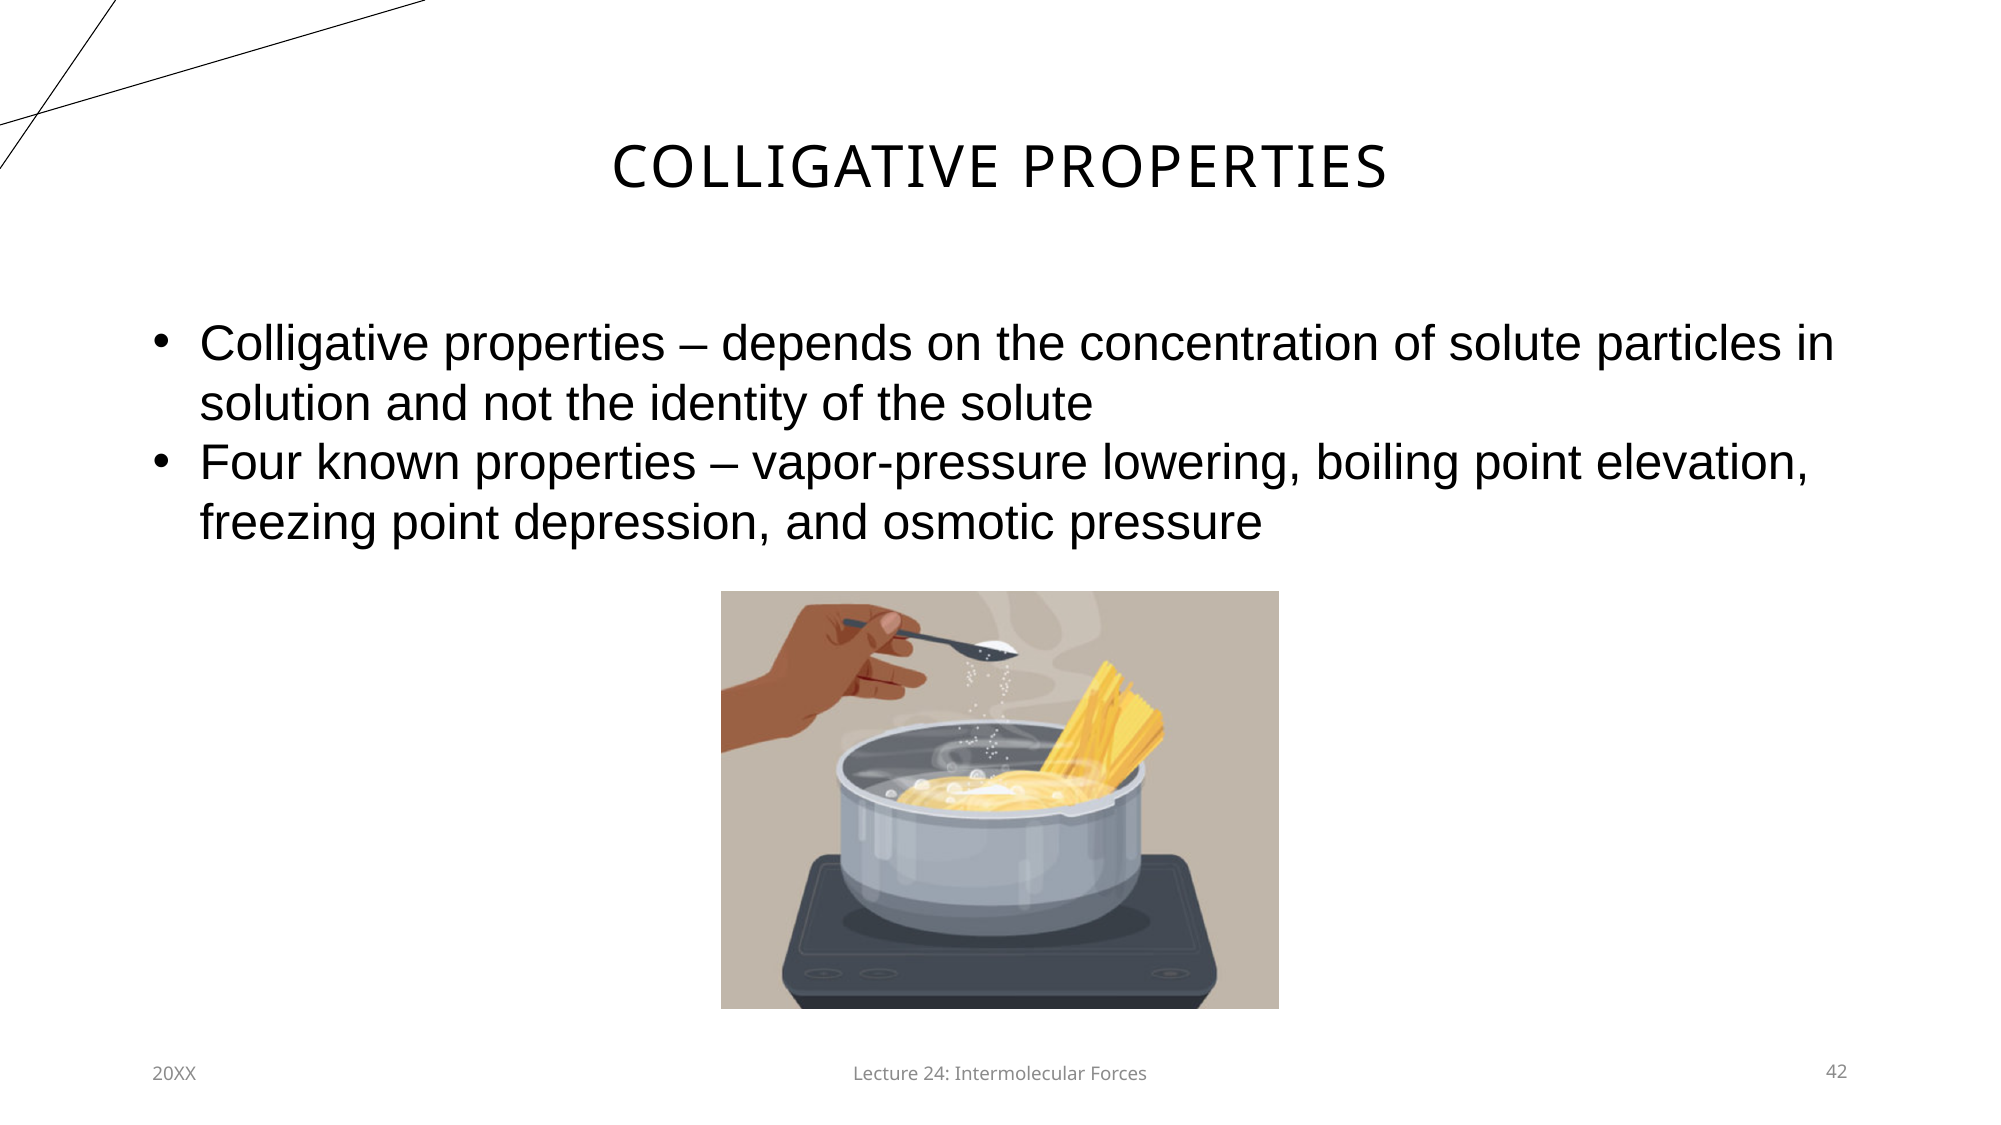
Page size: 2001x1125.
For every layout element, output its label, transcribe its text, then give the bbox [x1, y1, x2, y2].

footer Lecture 24: Intermolecular Forces​ [662, 1042, 1338, 1103]
slide_number 42 [1412, 1042, 1863, 1103]
picture [721, 591, 1279, 1009]
text_box Colligative properties – depends on the concentration of solute particles in solution and not the identity of the solute Four known properties – vapor-pressure lowering, boiling point elevation, freezing point depression, and osmotic pressure [137, 302, 1858, 558]
title Colligative properties [137, 59, 1863, 278]
slide_number 20XX [137, 1042, 588, 1103]
